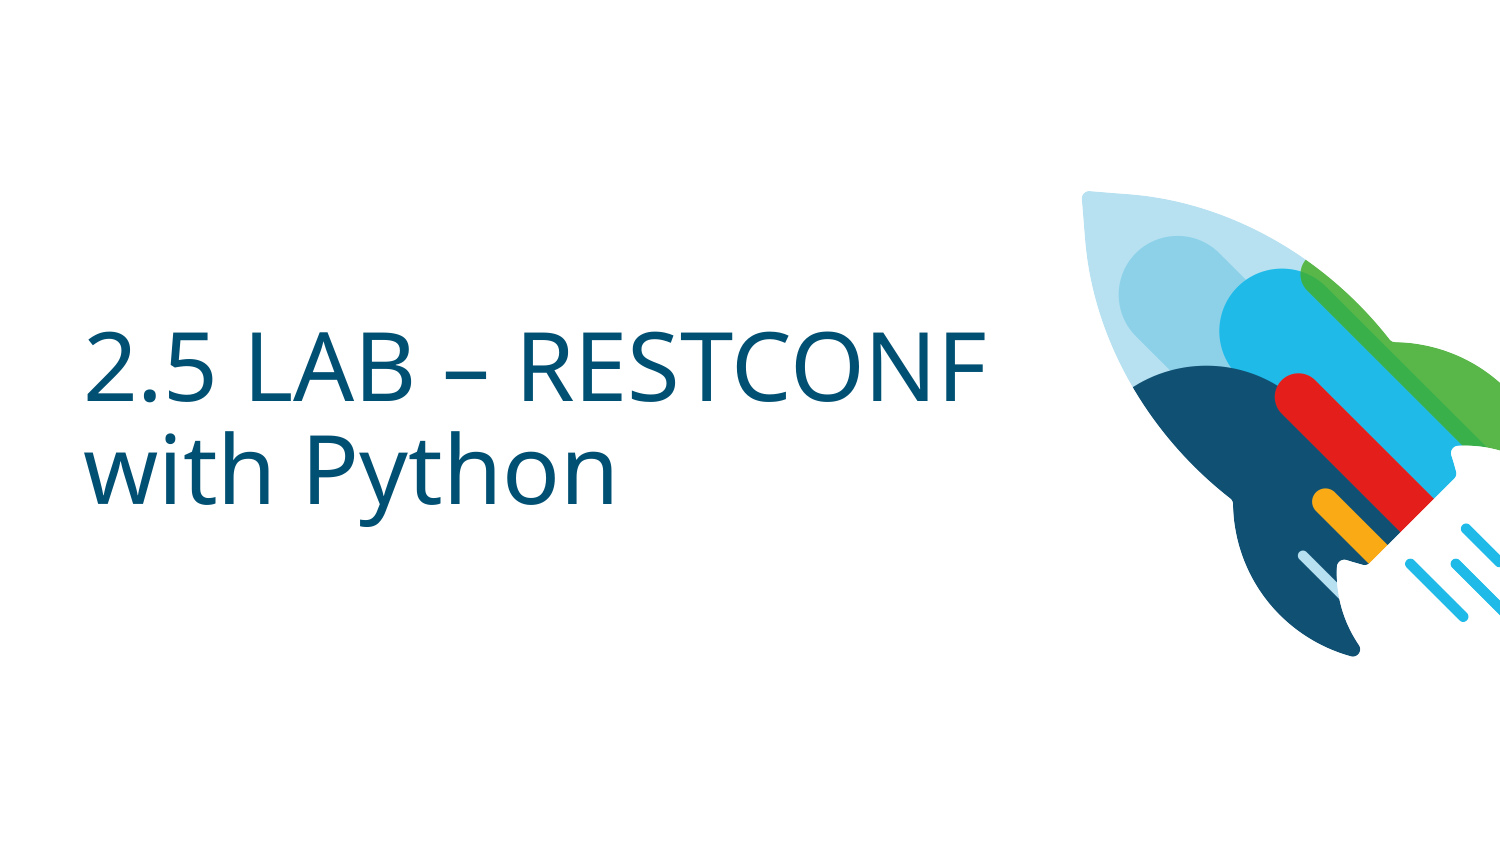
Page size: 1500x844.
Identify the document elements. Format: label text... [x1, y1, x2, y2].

title 2.5 LAB – RESTCONF with Python [68, 211, 1055, 633]
